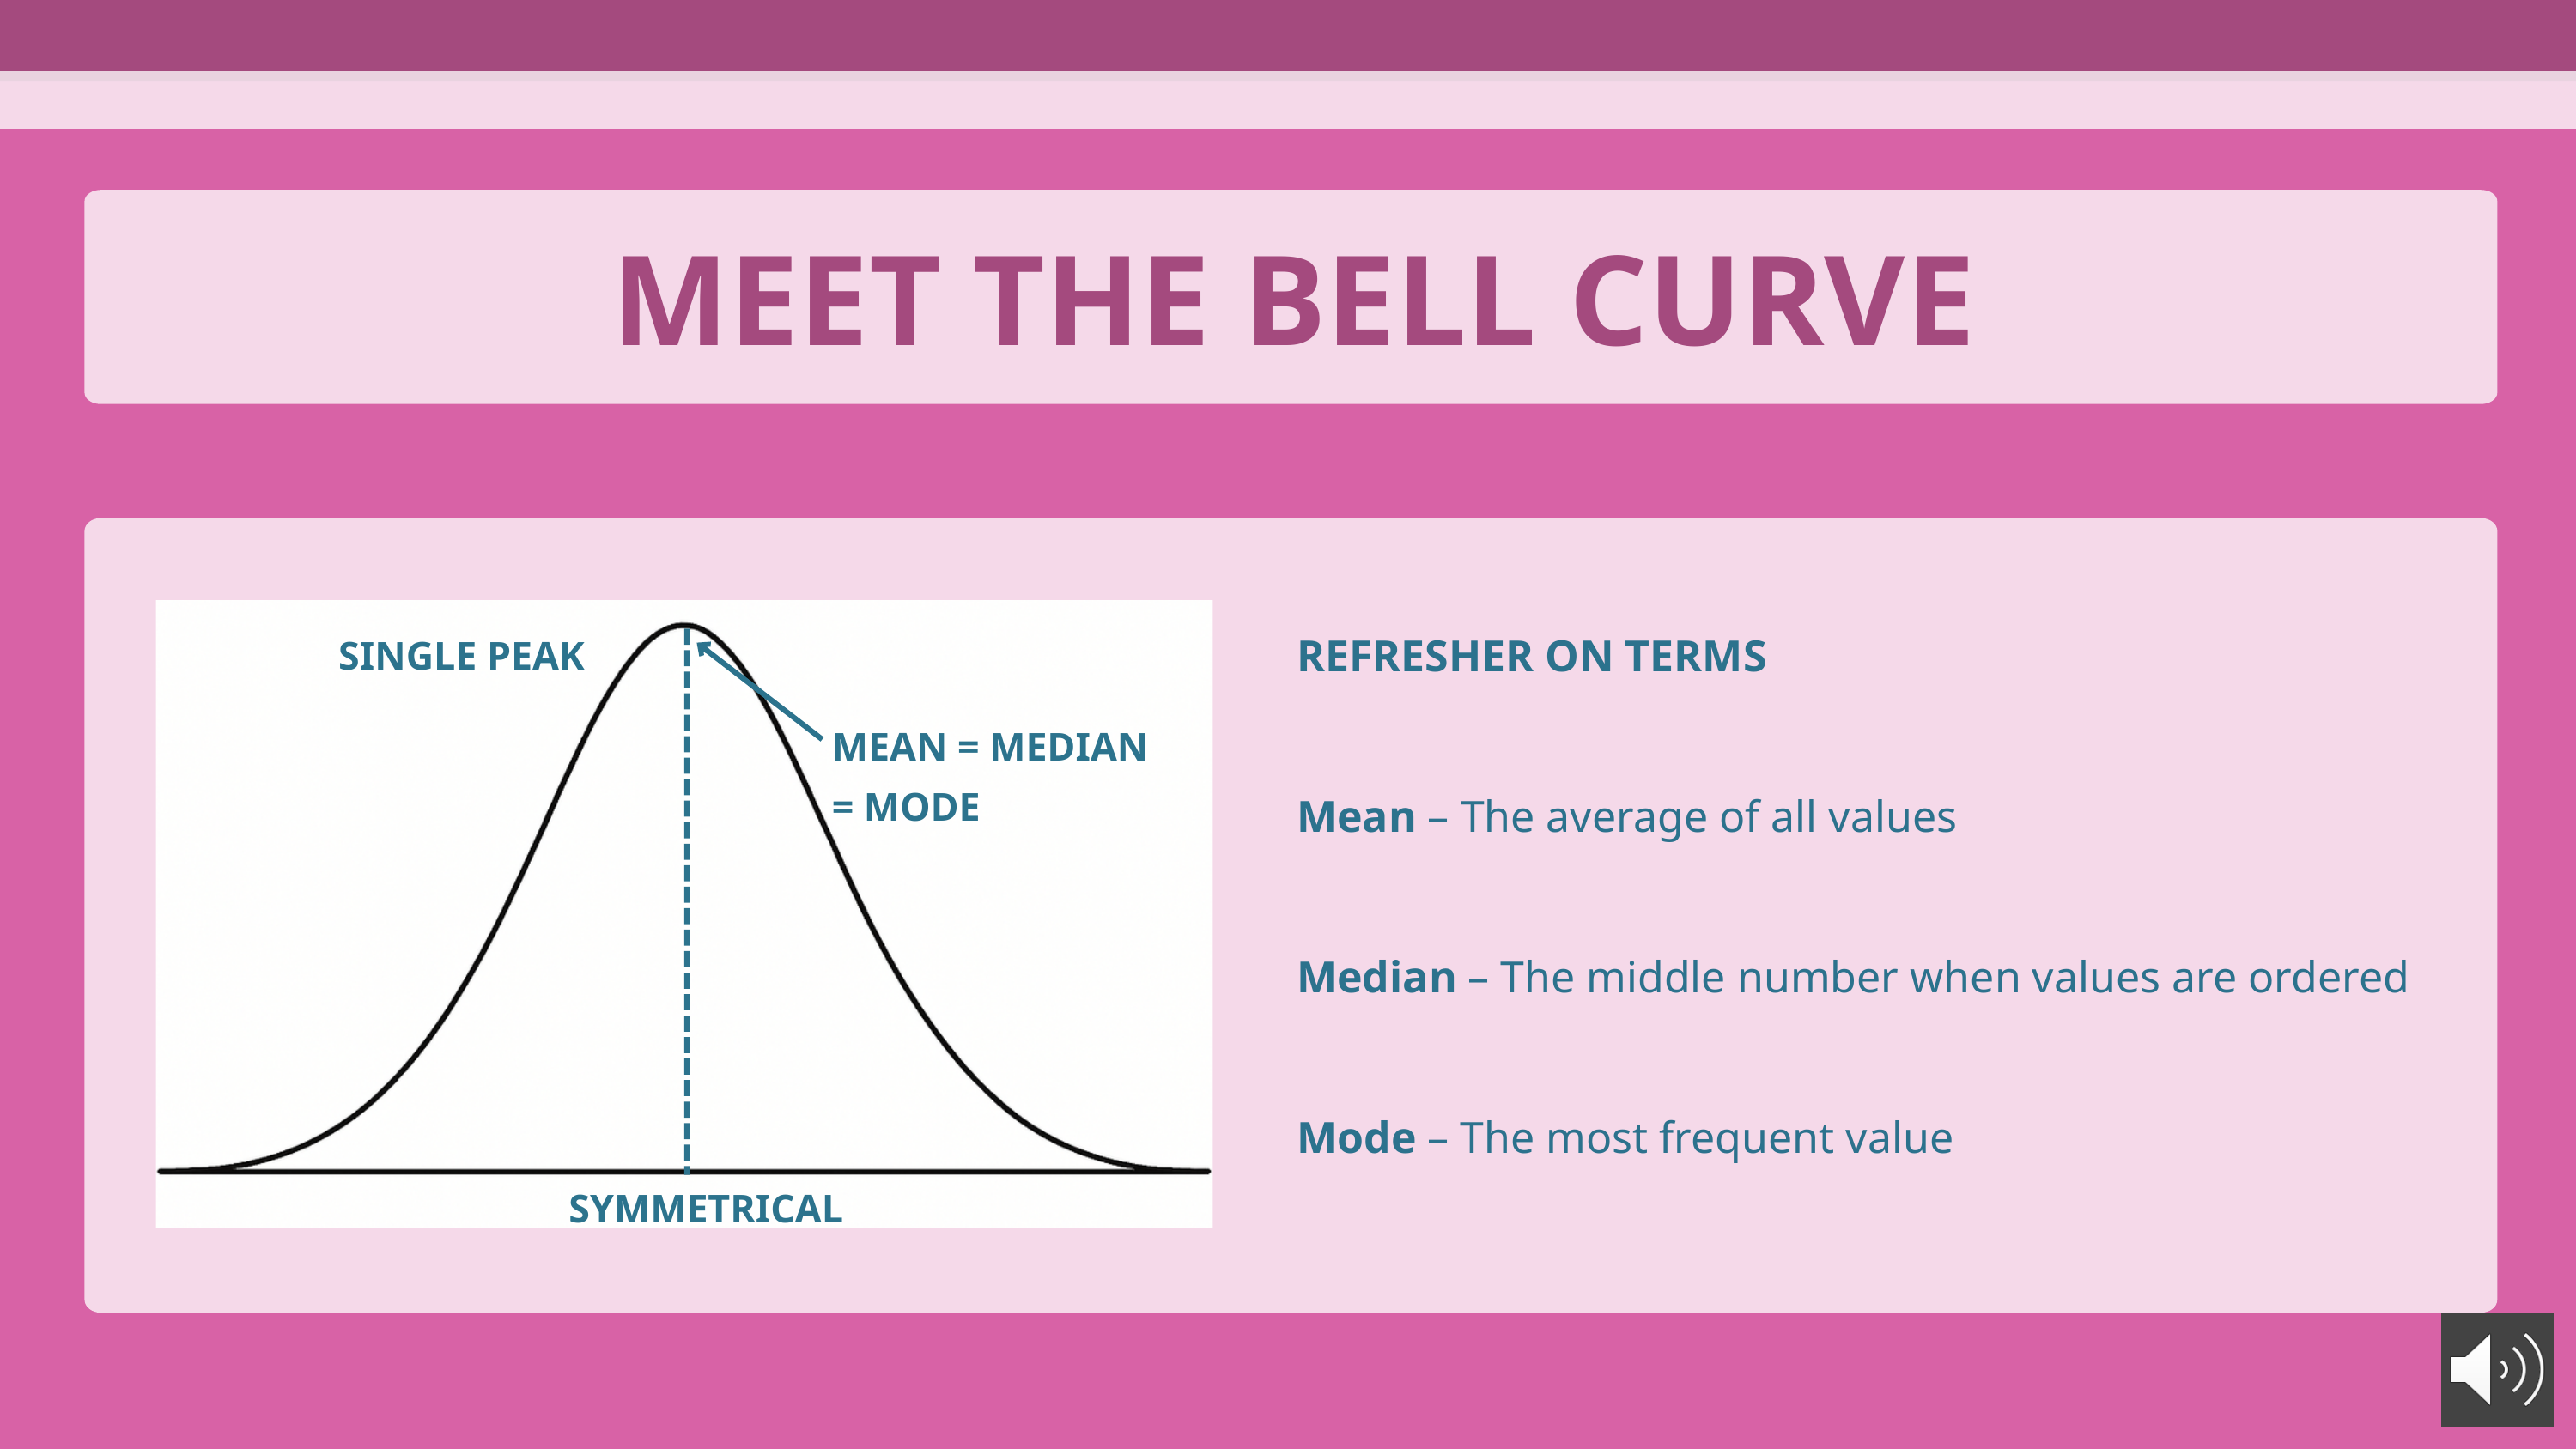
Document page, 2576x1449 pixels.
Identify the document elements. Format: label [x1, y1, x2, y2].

text_box [0, 71, 2576, 129]
text_box [0, 0, 2576, 71]
text_box [84, 518, 2498, 1313]
text_box [84, 189, 2498, 404]
picture [2439, 1312, 2555, 1428]
